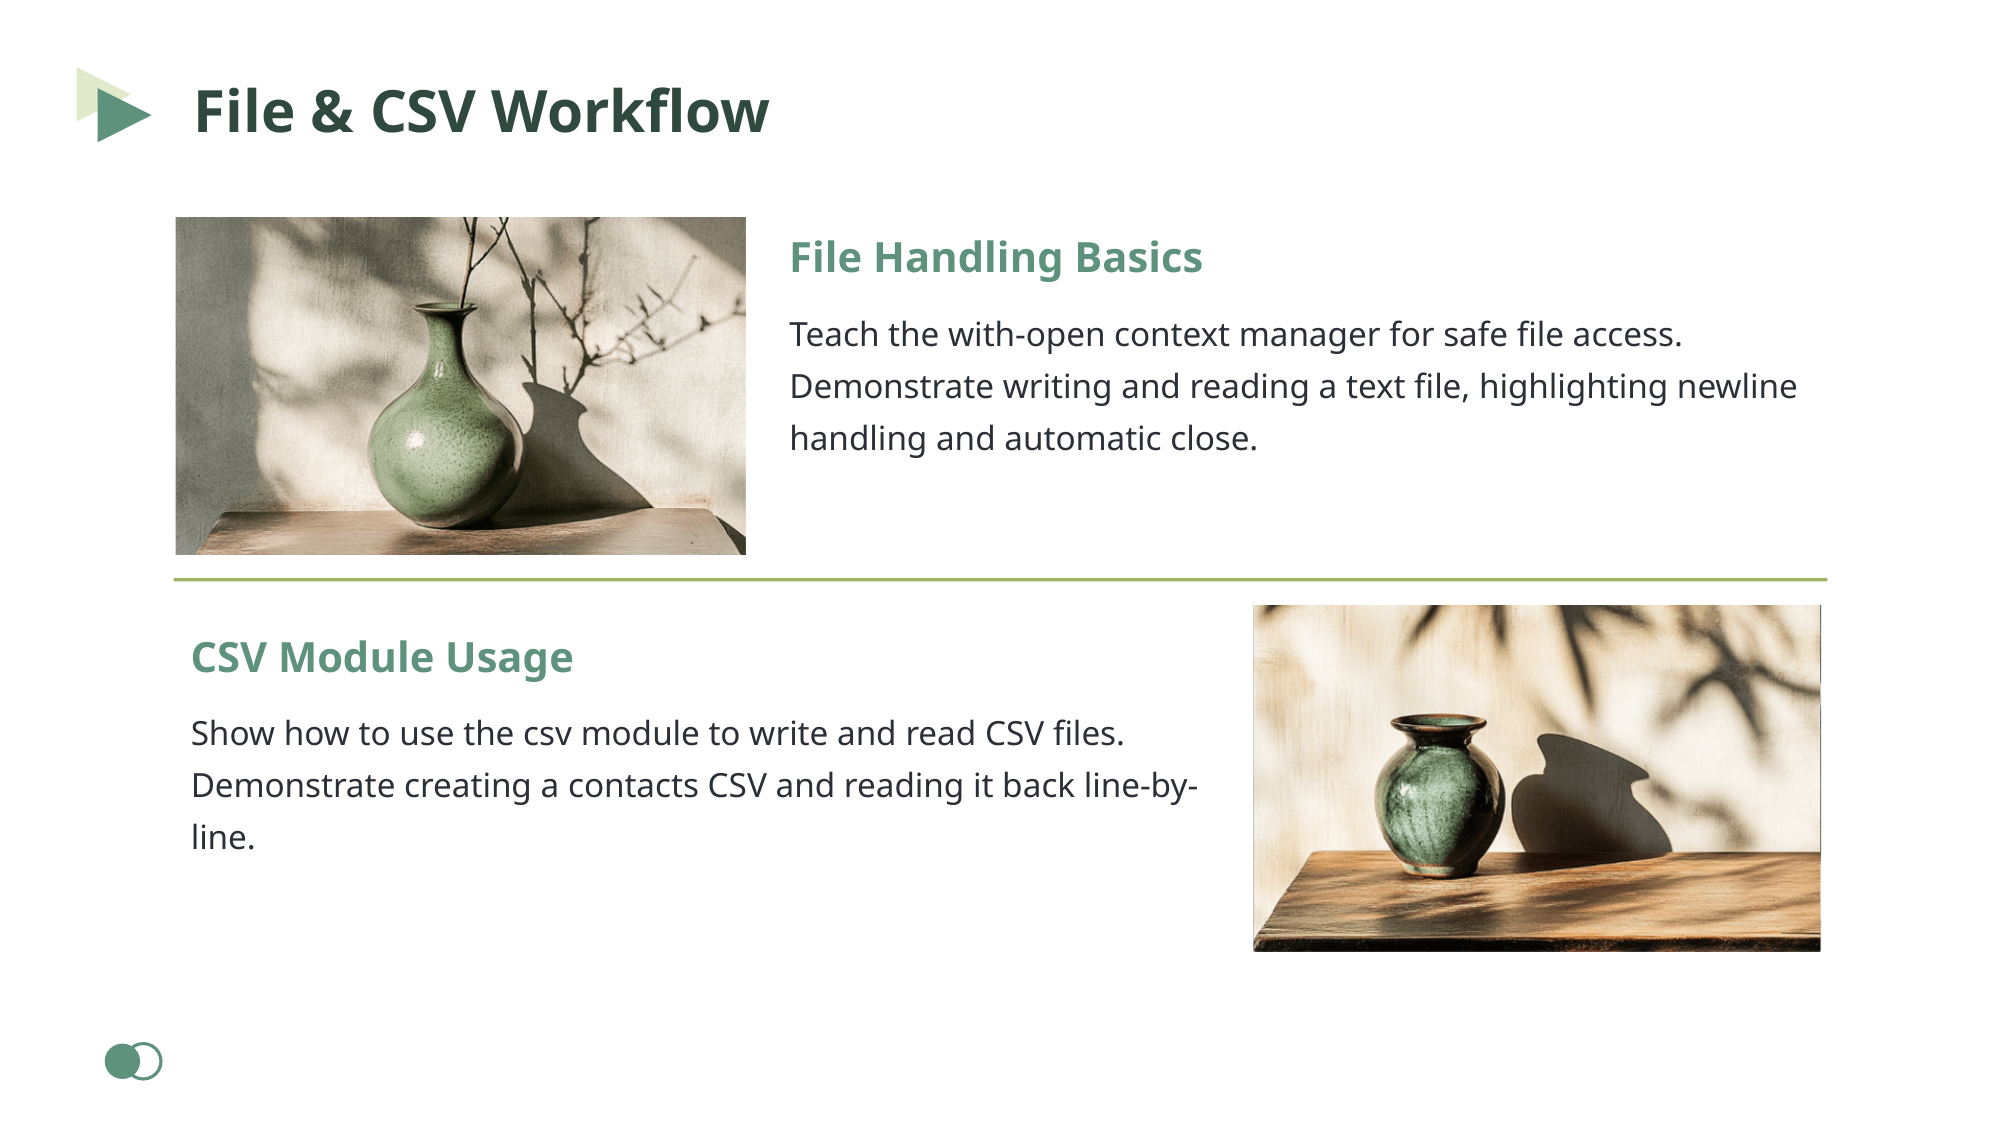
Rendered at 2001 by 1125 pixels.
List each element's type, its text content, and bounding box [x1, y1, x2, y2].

text_box Teach the with-open context manager for safe file access. Demonstrate writing and reading a text file, highlighting newline handling and automatic close. [774, 293, 1822, 465]
text_box [76, 67, 131, 122]
picture [175, 217, 747, 555]
text_box [125, 1043, 161, 1079]
text_box File & CSV Workflow [178, 67, 1948, 153]
text_box CSV Module Usage [175, 622, 1222, 688]
text_box Show how to use the csv module to write and read CSV files. Demonstrate creating a contacts CSV and reading it back line-by-line. [175, 692, 1223, 864]
text_box [104, 1043, 125, 1079]
text_box [97, 88, 152, 143]
picture [1253, 605, 1822, 953]
text_box File Handling Basics [774, 223, 1820, 289]
